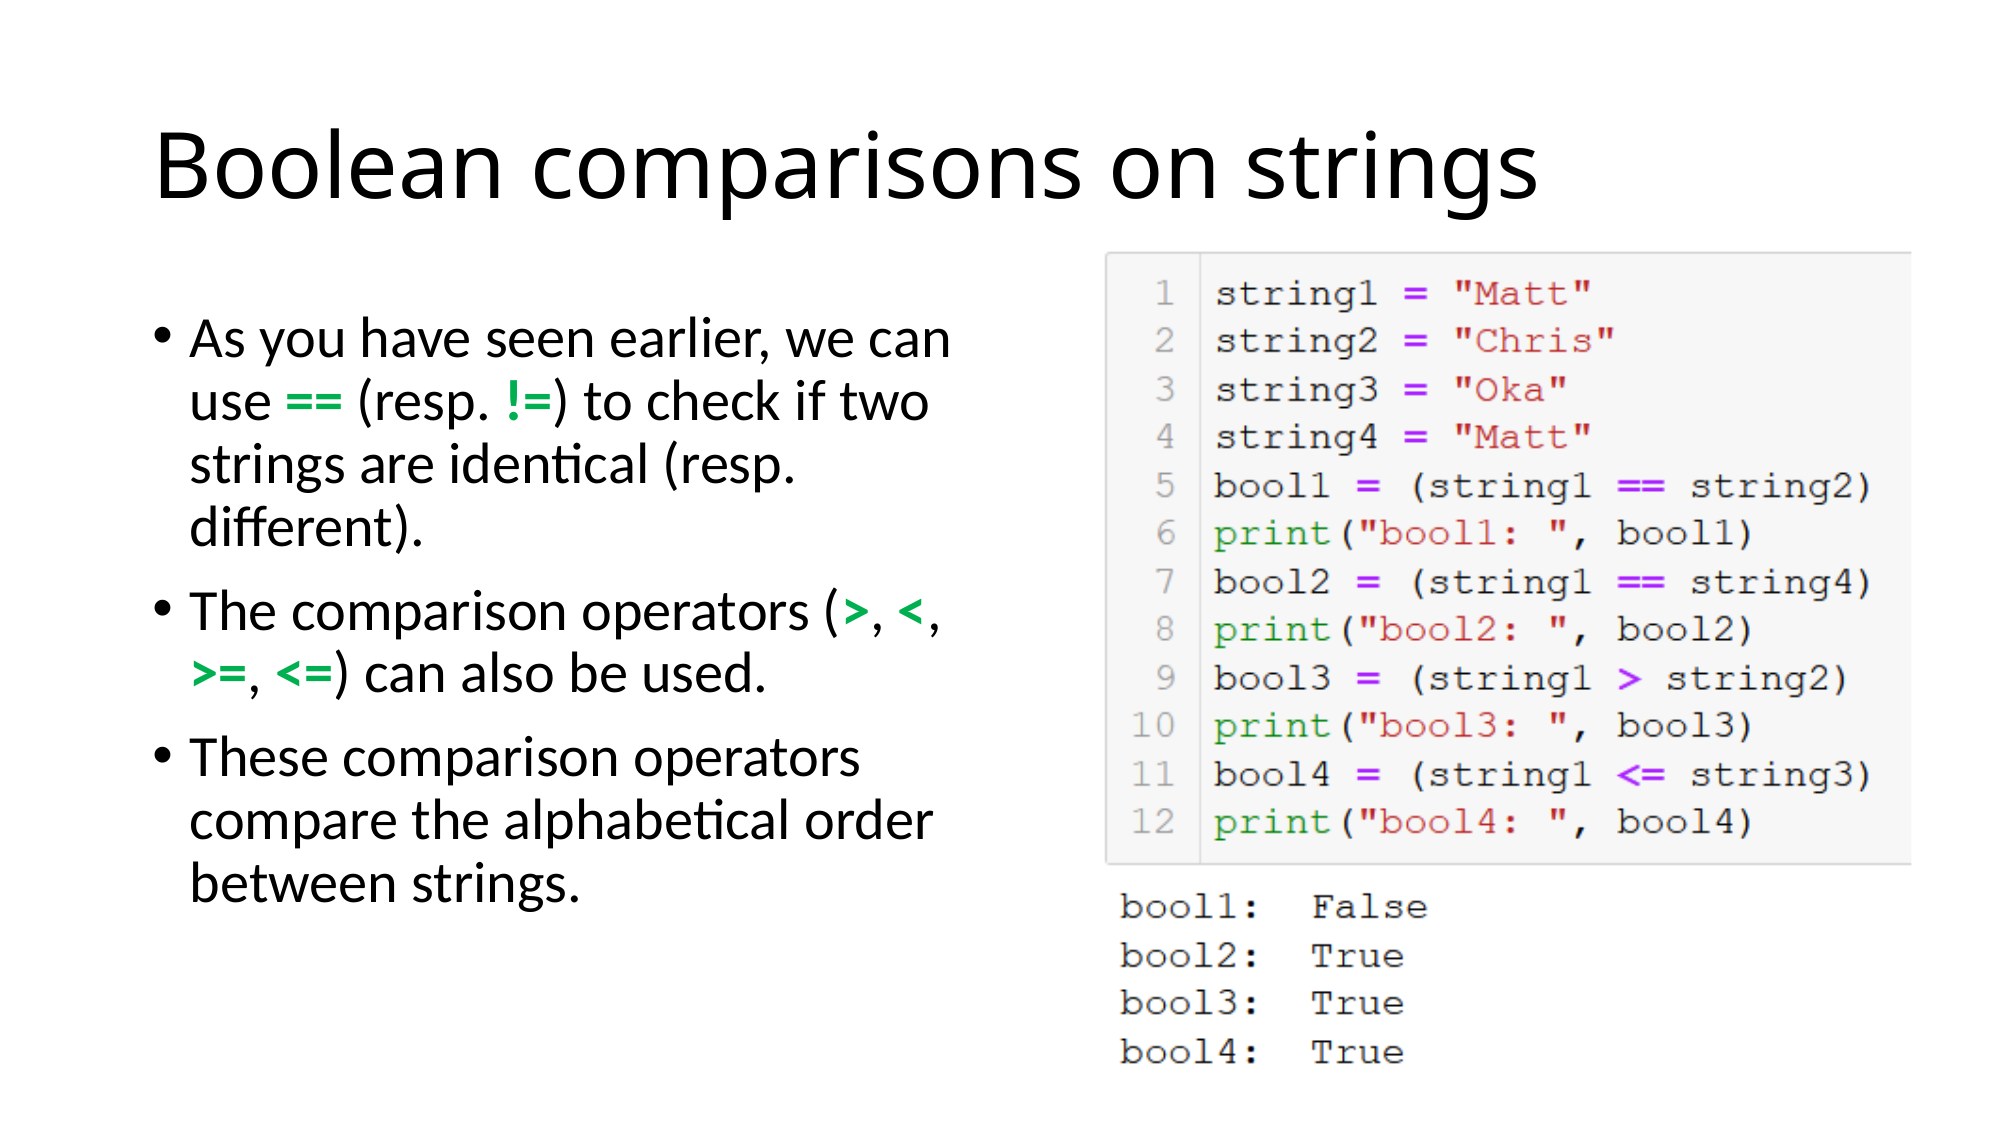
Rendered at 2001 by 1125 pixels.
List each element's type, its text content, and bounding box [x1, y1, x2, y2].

picture [1103, 242, 1912, 1088]
title Boolean comparisons on strings [137, 59, 1863, 278]
list As you have seen earlier, we can use == (resp. !=) to check if two strings are identical (resp. different). The comparison operators (>, <, >=, <=) can also be used. These comparison operators compare the alphabetical order between strings. [137, 299, 988, 1014]
